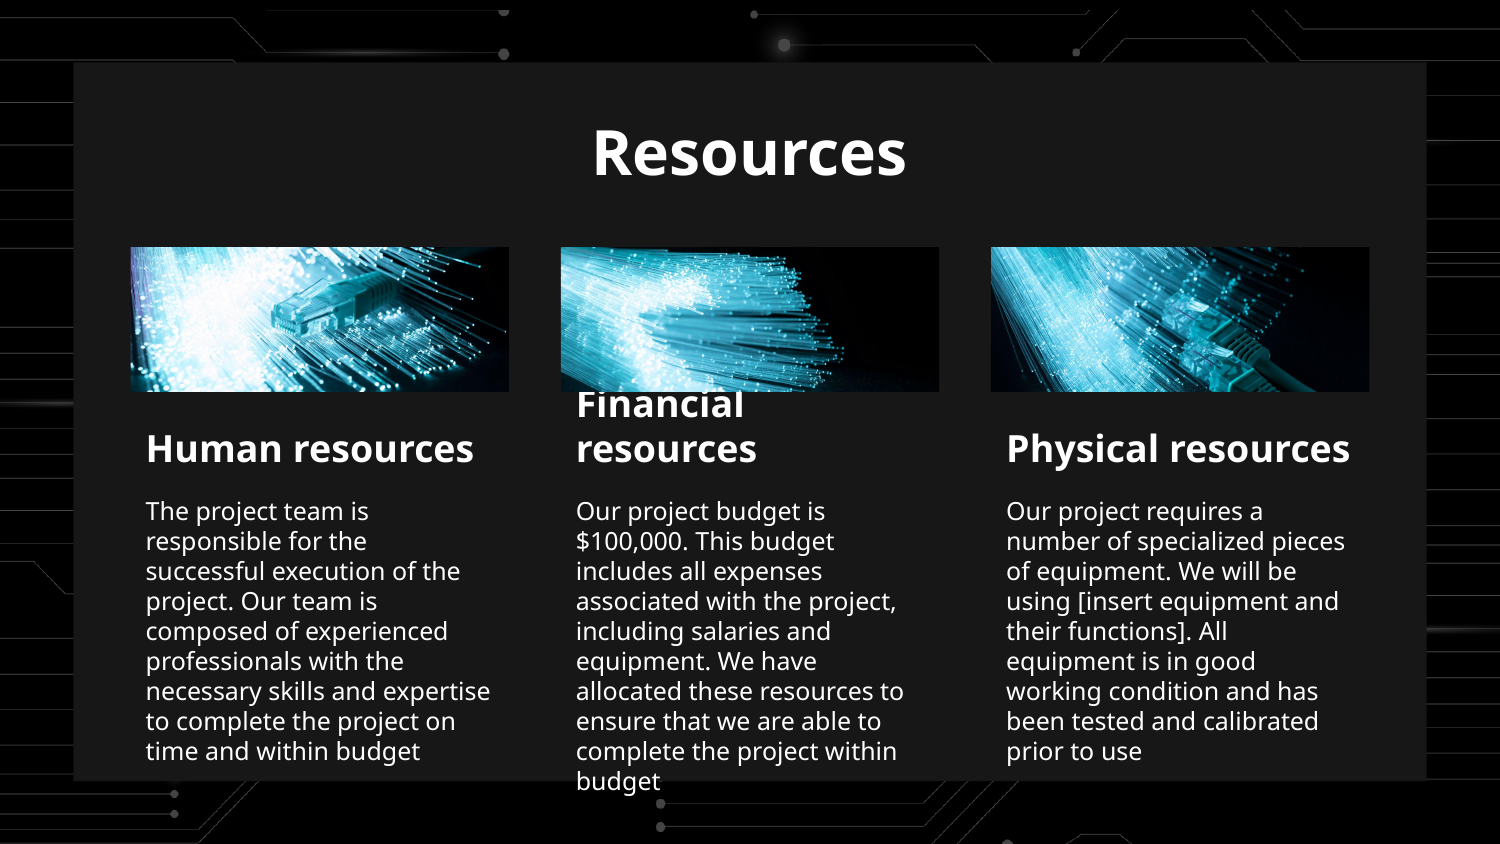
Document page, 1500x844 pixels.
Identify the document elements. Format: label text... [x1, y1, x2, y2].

title Resources [118, 98, 1382, 192]
picture [0, 10, 1500, 844]
subtitle The project team is responsible for the successful execution of the project. Our team is composed of experienced professionals with the necessary skills and expertise to complete the project on time and within budget [130, 480, 509, 741]
subtitle Human resources [130, 399, 509, 480]
subtitle Physical resources [991, 399, 1370, 480]
subtitle Financial resources [560, 399, 940, 486]
subtitle Our project budget is $100,000. This budget includes all expenses associated with the project, including salaries and equipment. We have allocated these resources to ensure that we are able to complete the project within budget [560, 486, 940, 741]
subtitle Our project requires a number of specialized pieces of equipment. We will be using [insert equipment and their functions]. All equipment is in good working condition and has been tested and calibrated prior to use [991, 480, 1370, 741]
